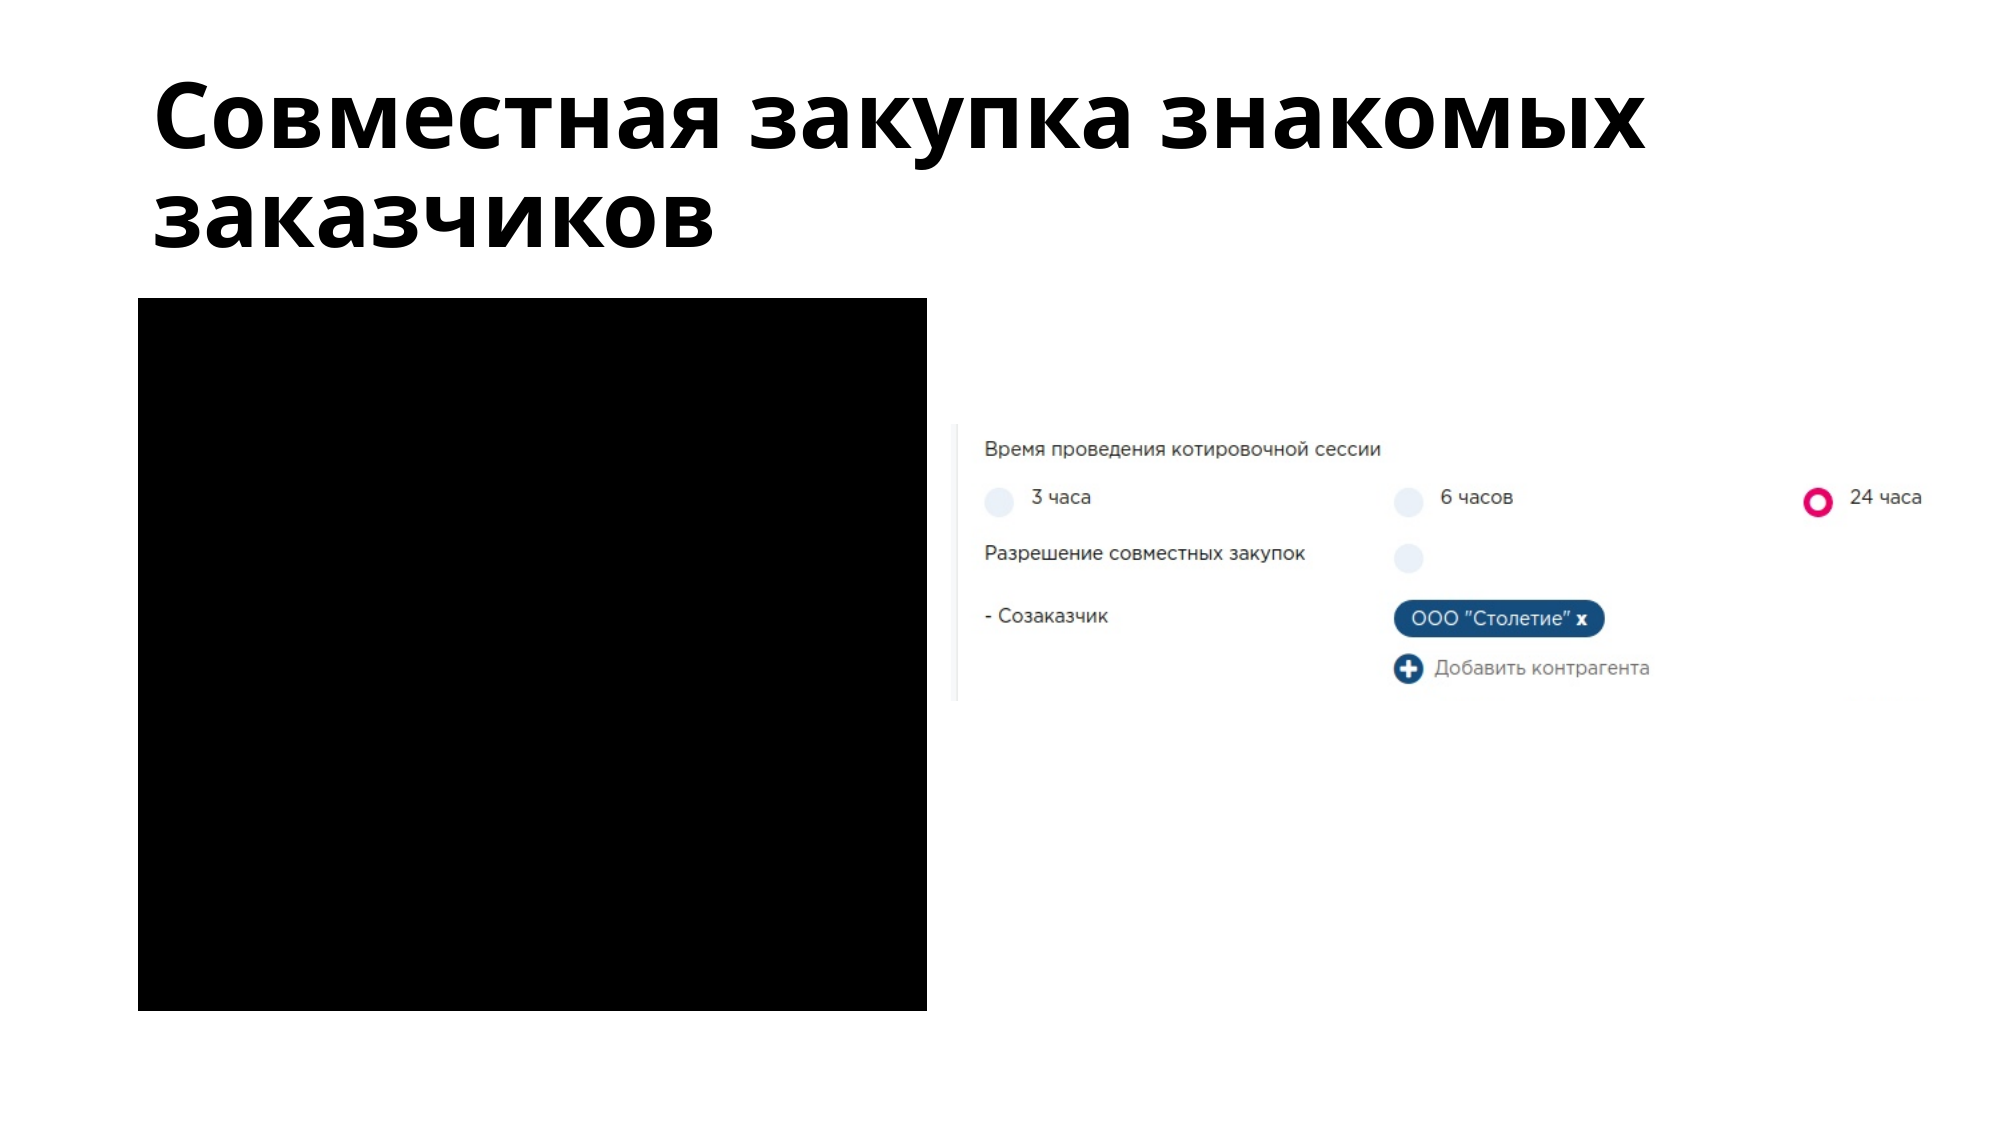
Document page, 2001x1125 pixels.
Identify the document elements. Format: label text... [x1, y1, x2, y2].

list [137, 297, 927, 1012]
title Совместная закупка знакомых заказчиков [137, 59, 1863, 278]
picture [950, 424, 1972, 701]
